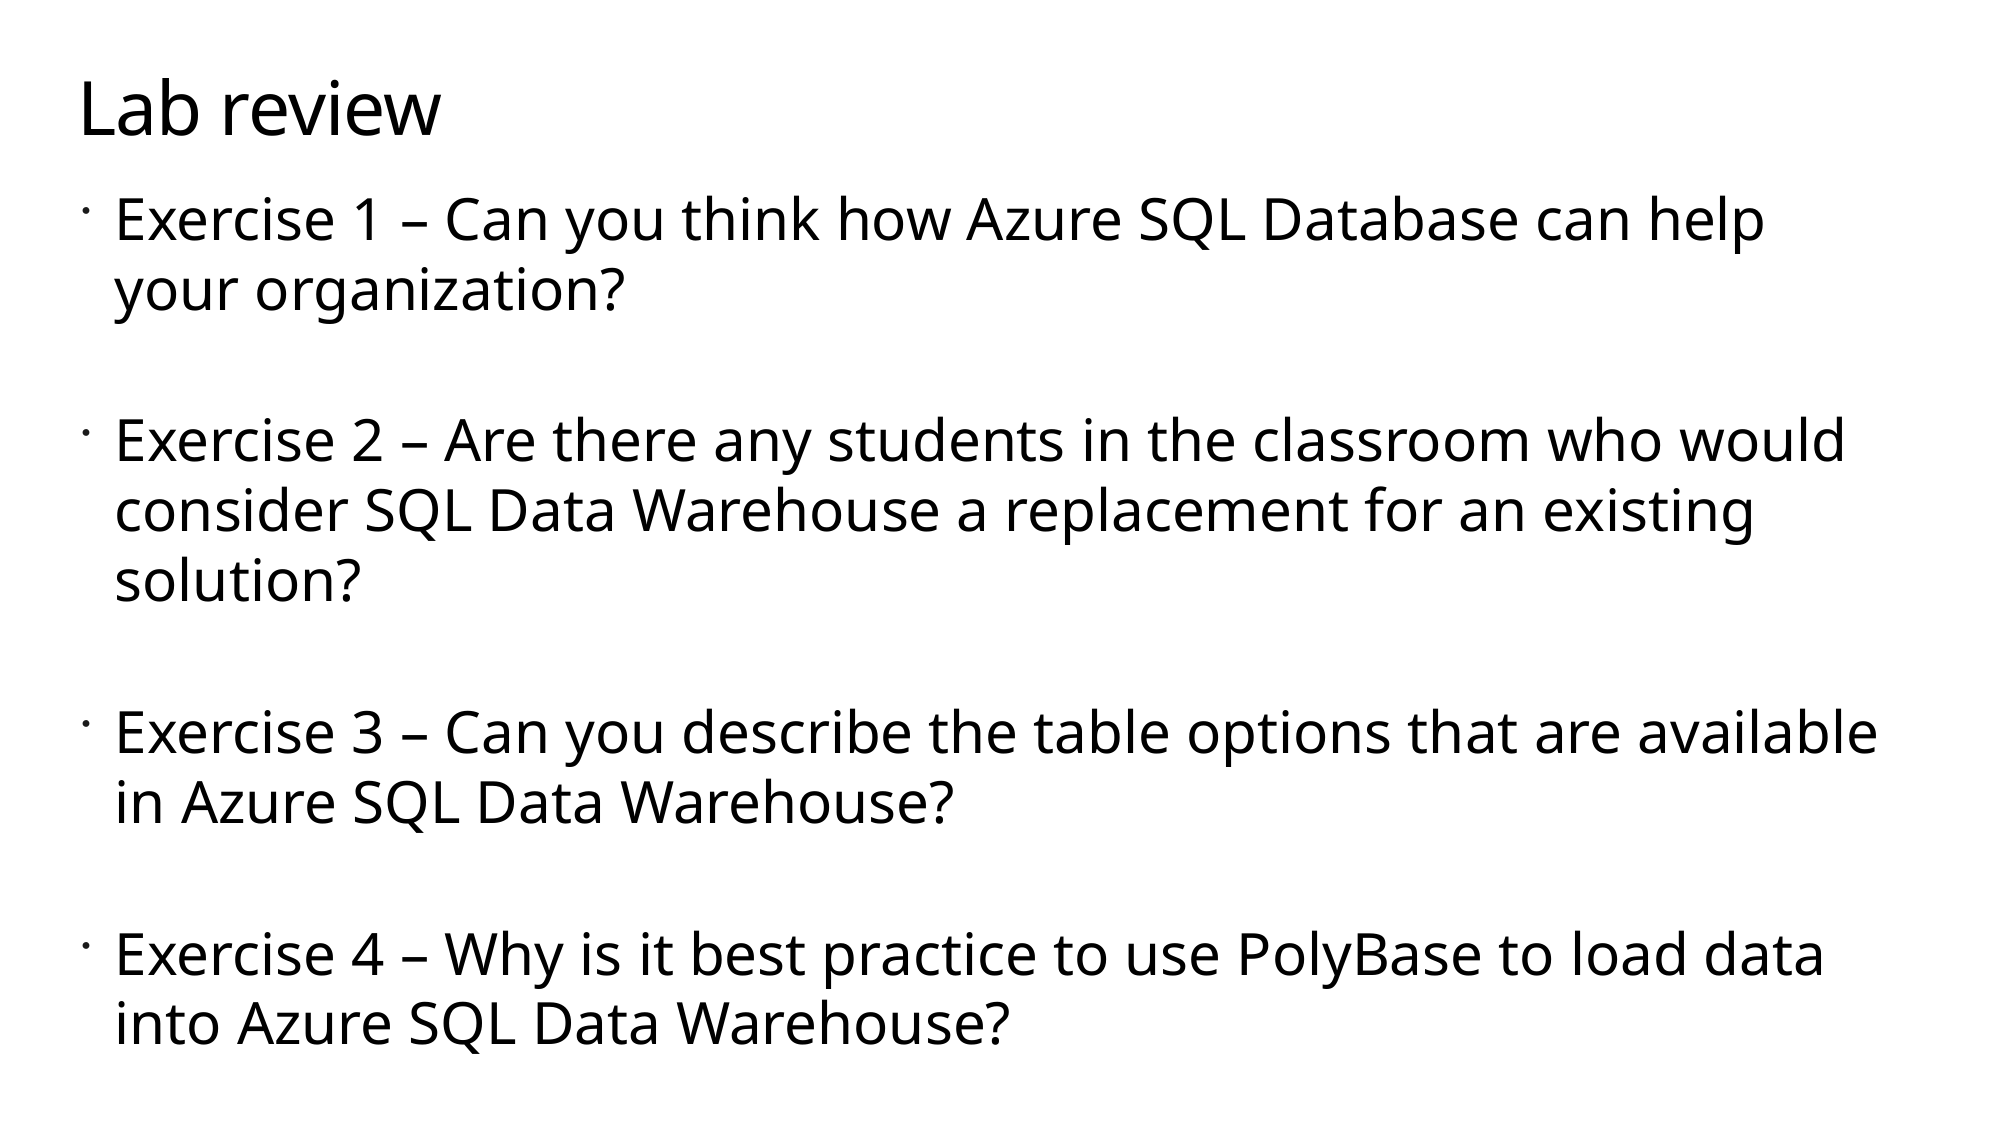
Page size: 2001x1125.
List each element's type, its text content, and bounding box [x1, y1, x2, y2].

title Lab review [77, 60, 1885, 152]
list Exercise 1 – Can you think how Azure SQL Database can help your organization? Exercise 2 – Are there any students in the classroom who would consider SQL Data Warehouse a replacement for an existing solution? Exercise 3 – Can you describe the table options that are available in Azure SQL Data Warehouse? Exercise 4 – Why is it best practice to use PolyBase to load data into Azure SQL Data Warehouse? [77, 181, 1885, 1002]
